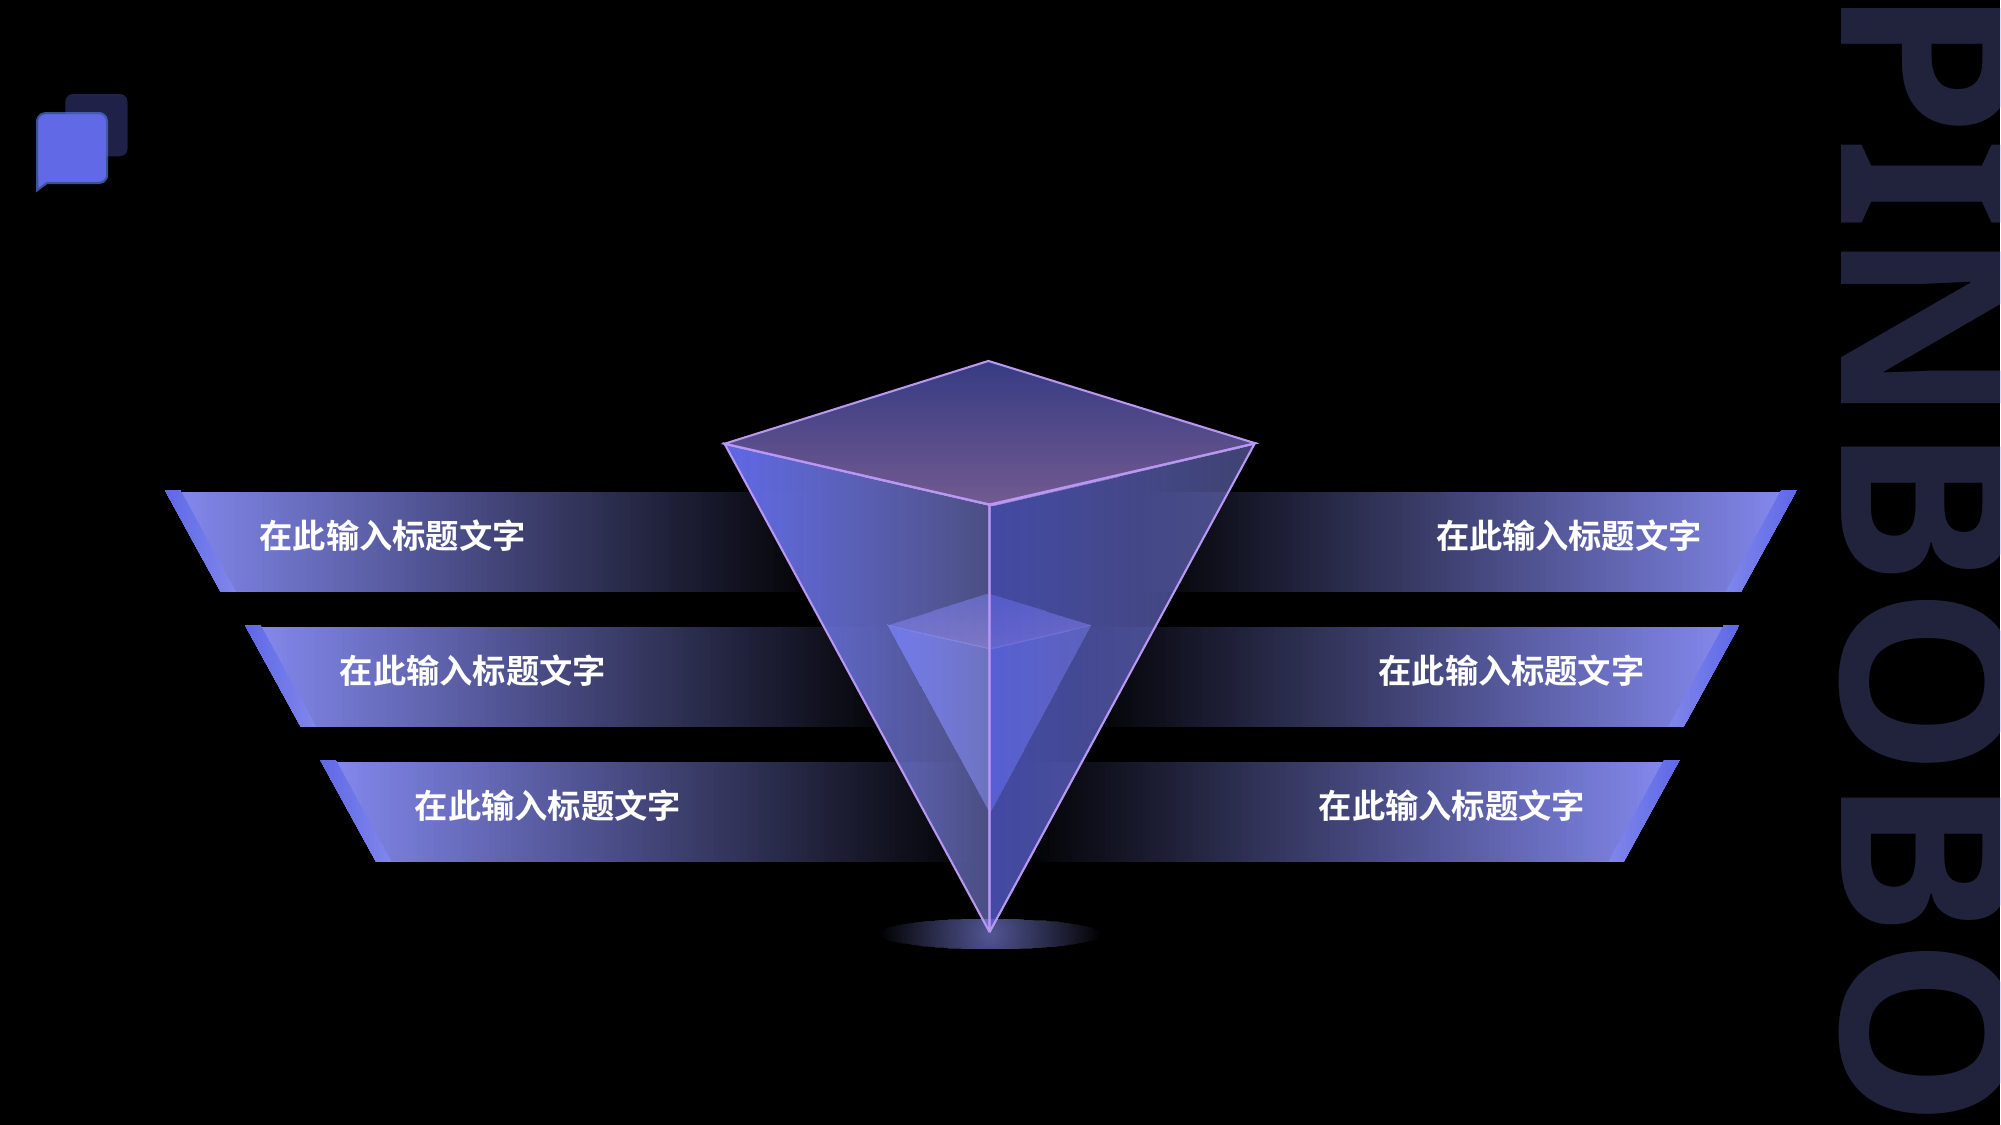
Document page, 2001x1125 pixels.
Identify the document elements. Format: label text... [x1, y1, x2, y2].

text_box [164, 489, 255, 592]
text_box 在此输入标题文字 [400, 777, 723, 833]
text_box [320, 759, 411, 862]
text_box [1256, 491, 1780, 593]
text_box [244, 624, 335, 727]
text_box [879, 933, 1101, 949]
text_box [1589, 759, 1680, 862]
text_box [337, 761, 723, 862]
text_box [1256, 626, 1723, 728]
text_box 在此输入标题文字 [1256, 507, 1717, 563]
text_box 在此输入标题文字 [245, 507, 713, 563]
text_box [723, 360, 1256, 933]
text_box 在此输入标题文字 [1256, 777, 1600, 833]
text_box 在此输入标题文字 [325, 642, 723, 698]
text_box 在此输入标题文字 [1256, 642, 1660, 698]
text_box [182, 491, 723, 593]
text_box [262, 626, 723, 728]
text_box [1649, 624, 1740, 727]
text_box [1256, 761, 1663, 863]
text_box [1706, 489, 1797, 592]
